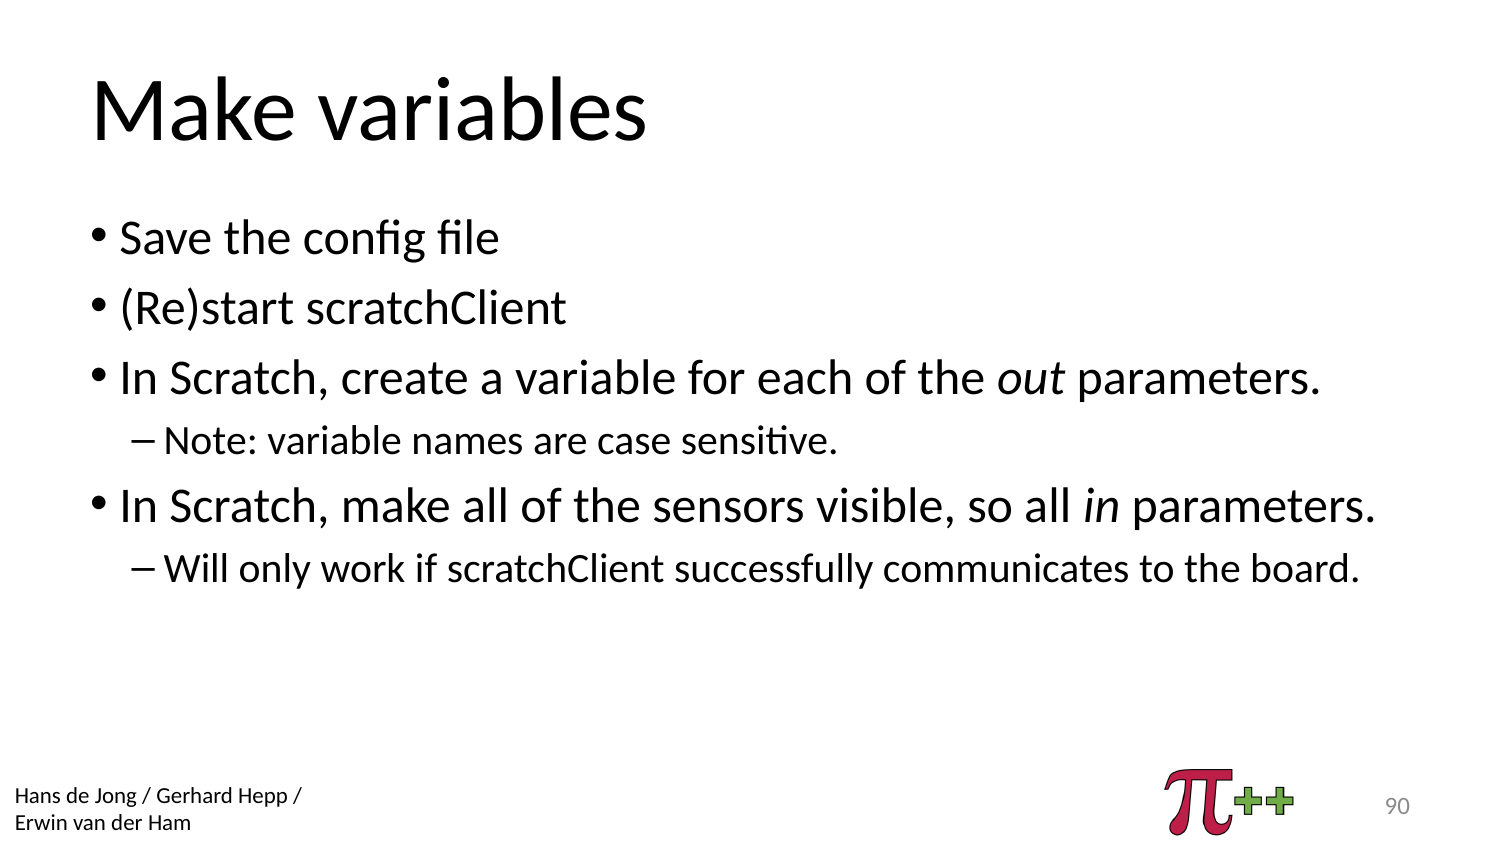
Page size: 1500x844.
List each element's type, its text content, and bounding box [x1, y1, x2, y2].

list Save the config file (Re)start scratchClient In Scratch, create a variable for each of the out parameters. Note: variable names are case sensitive. In Scratch, make all of the sensors visible, so all in parameters. Will only work if scratchClient successfully communicates to the board. [75, 196, 1425, 754]
picture [1163, 768, 1294, 836]
slide_number 90 [1340, 782, 1425, 827]
title Make variables [75, 33, 1425, 175]
